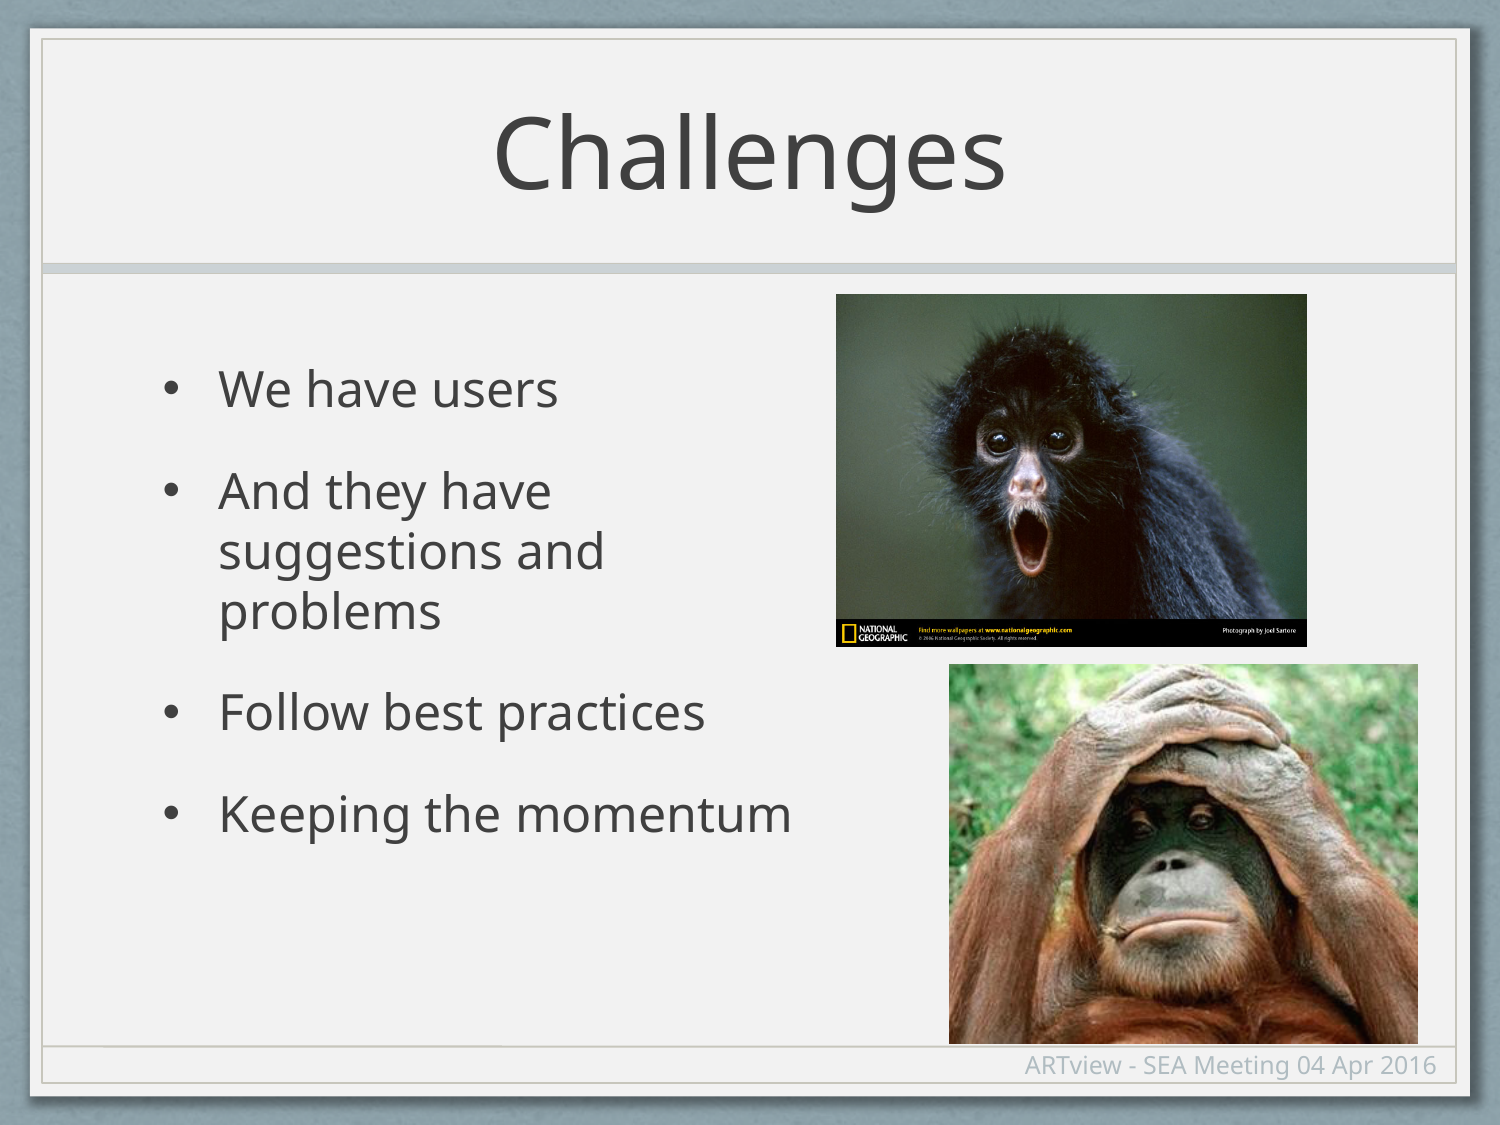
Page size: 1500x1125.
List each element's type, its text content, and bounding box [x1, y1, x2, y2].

footer ARTview - SEA Meeting 04 Apr 2016 [977, 1045, 1453, 1088]
picture [949, 664, 1419, 1044]
list We have users And they have suggestions and problems Follow best practices Keeping the momentum [147, 350, 822, 995]
picture [836, 293, 1307, 648]
title Challenges [147, 40, 1353, 260]
